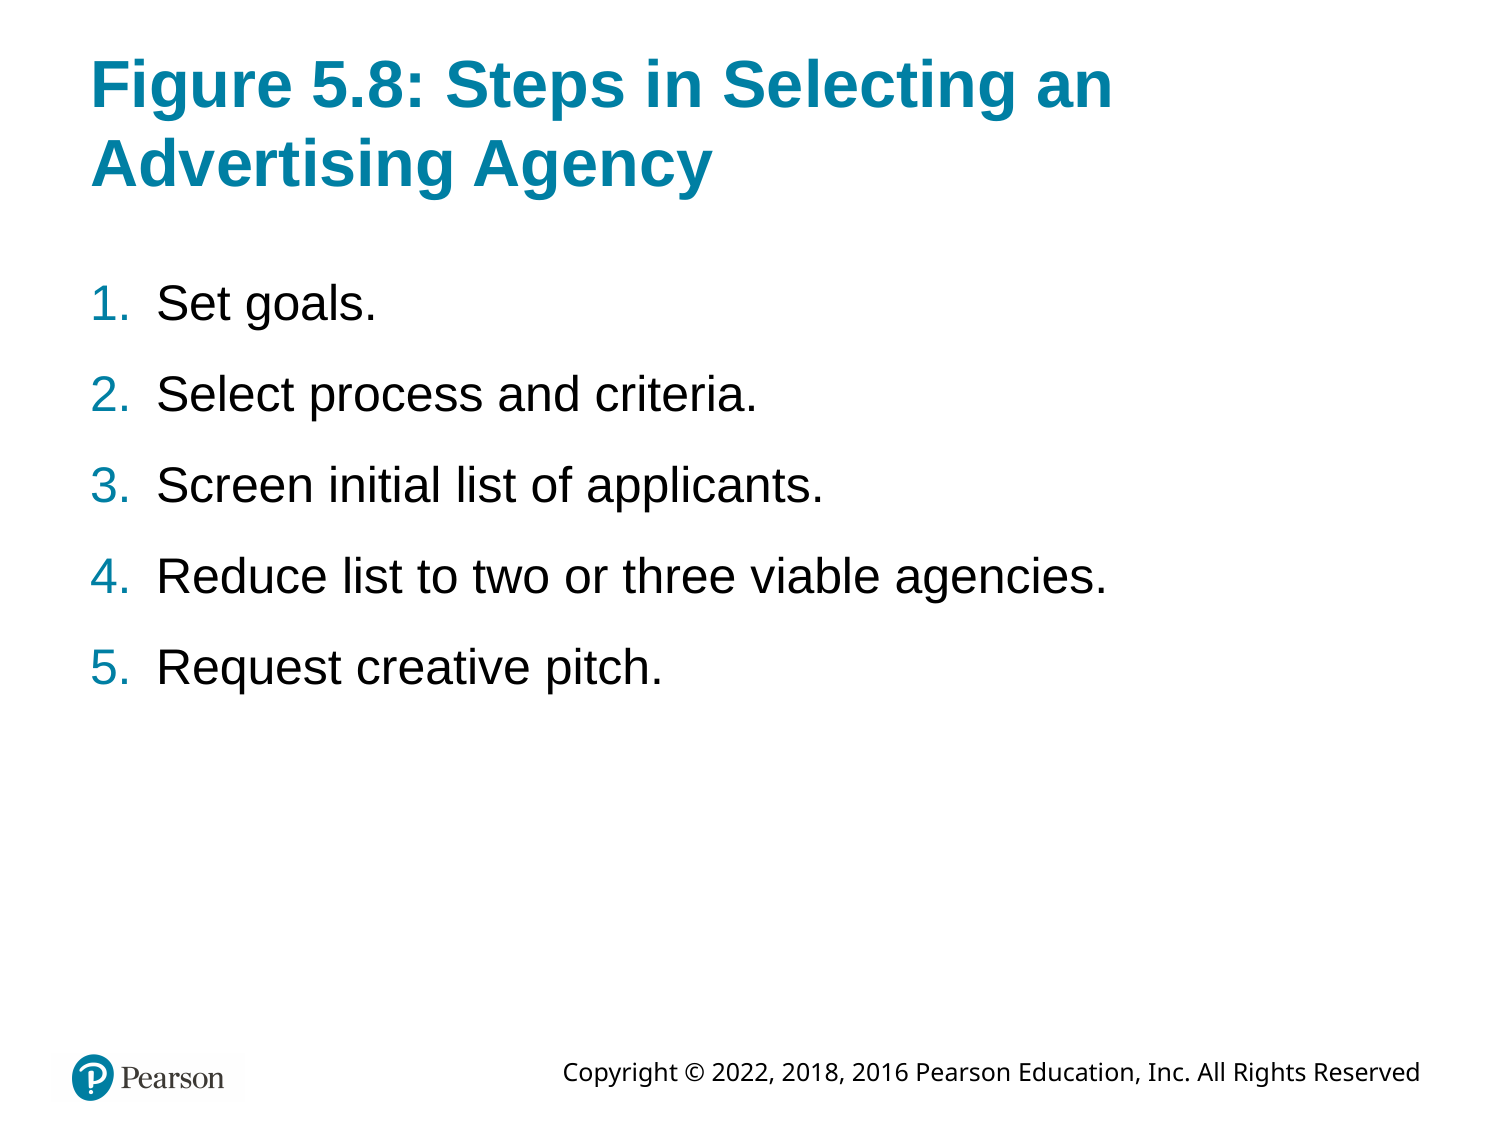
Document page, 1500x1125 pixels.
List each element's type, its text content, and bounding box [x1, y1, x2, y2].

title Figure 5.8: Steps in Selecting an Advertising Agency [75, 35, 1425, 216]
list Set goals. Select process and criteria. Screen initial list of applicants. Reduce list to two or three viable agencies. Request creative pitch. [75, 255, 1426, 1021]
picture [51, 1053, 245, 1102]
